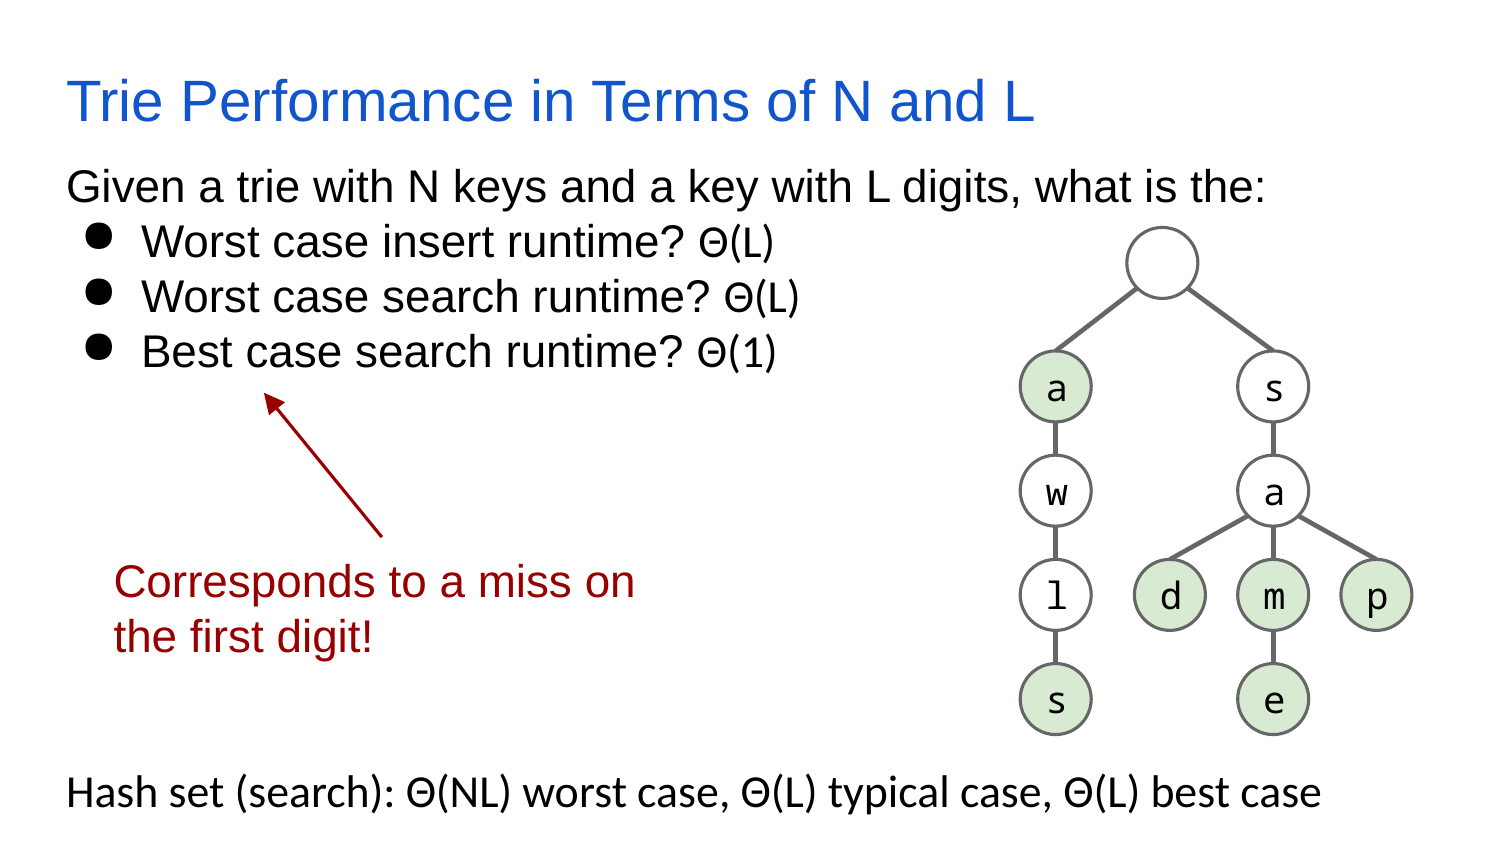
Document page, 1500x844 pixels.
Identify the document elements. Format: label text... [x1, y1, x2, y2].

text_box e [1237, 663, 1309, 735]
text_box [1298, 515, 1377, 560]
text_box Given a trie with N keys and a key with L digits, what is the: Worst case insert runtime? Θ(L) Worst case search runtime? Θ(L) Best case search runtime? Θ(1) Hash set (search): Θ(NL) worst case, Θ(L) typical case, Θ(L) best case [51, 142, 1386, 213]
text_box m [1237, 559, 1309, 631]
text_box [98, 392, 666, 679]
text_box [1055, 287, 1138, 352]
title Trie Performance in Terms of N and L [51, 48, 1449, 142]
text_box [1187, 287, 1274, 352]
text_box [1169, 515, 1249, 560]
text_box s [1237, 351, 1309, 422]
text_box w [1020, 455, 1092, 527]
text_box a [1020, 351, 1092, 422]
text_box [1126, 227, 1198, 299]
text_box p [1340, 559, 1412, 631]
text_box a [1237, 455, 1309, 527]
text_box s [1020, 663, 1092, 735]
text_box d [1134, 559, 1206, 631]
text_box l [1020, 559, 1092, 631]
